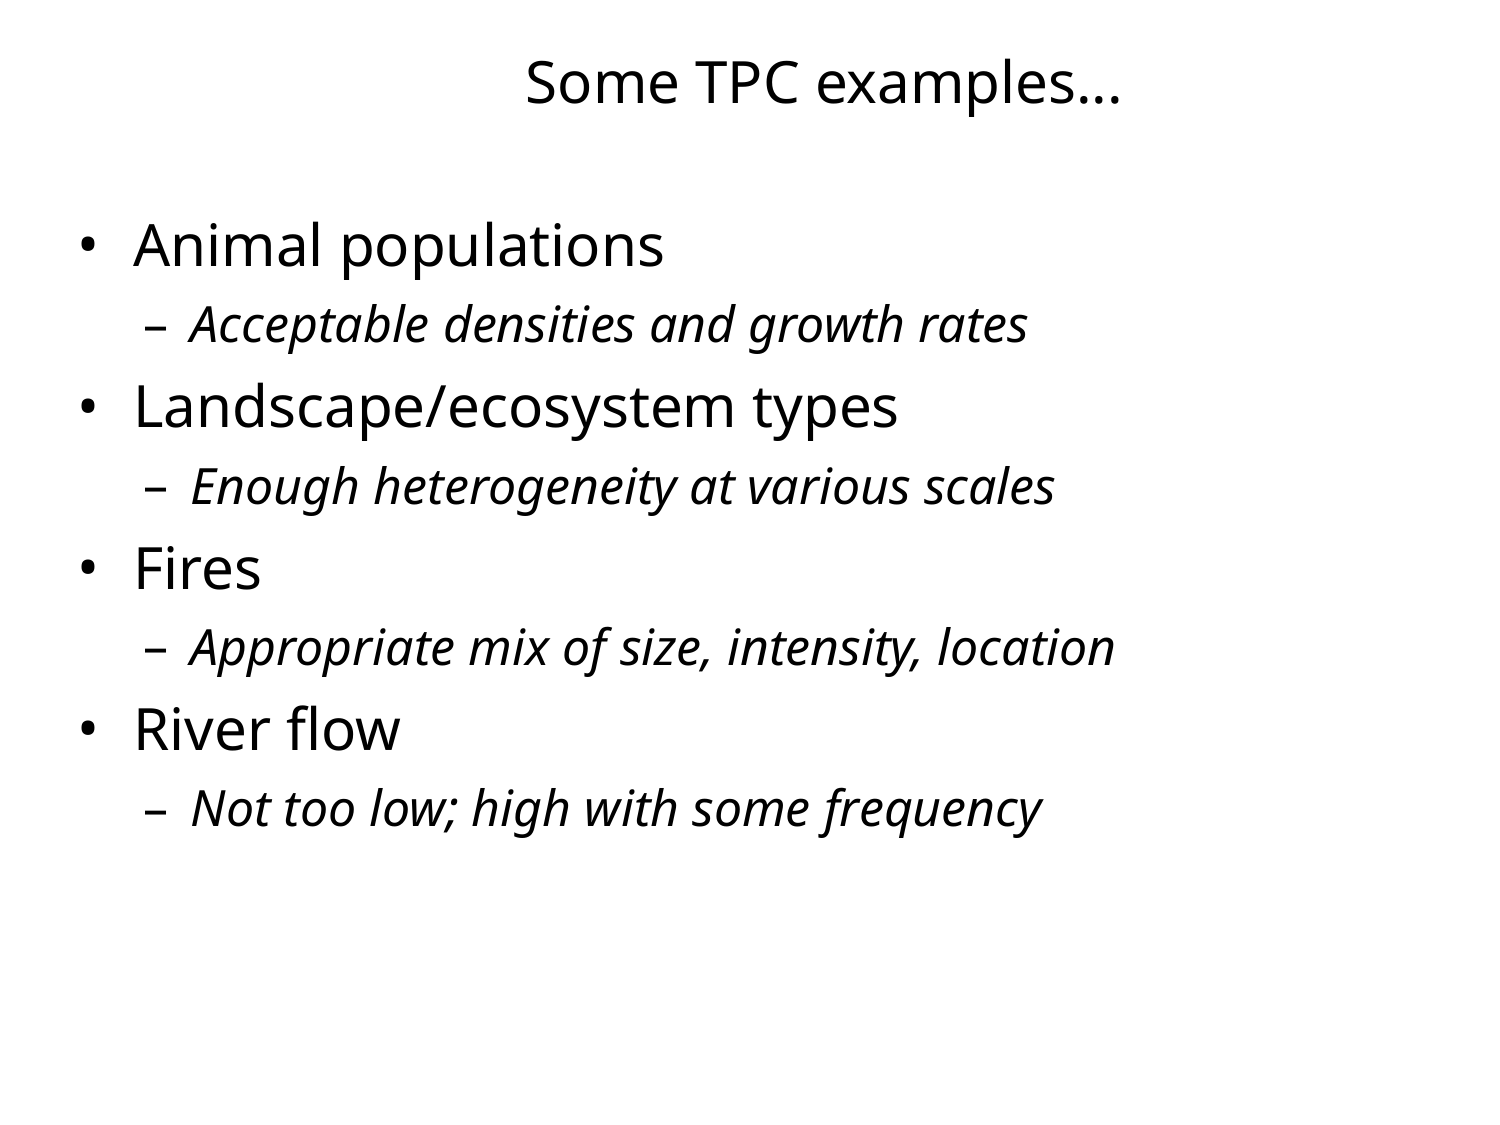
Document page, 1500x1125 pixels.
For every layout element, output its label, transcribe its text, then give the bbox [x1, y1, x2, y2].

title Some TPC examples... [199, 0, 1456, 160]
list Animal populations Acceptable densities and growth rates Landscape/ecosystem types Enough heterogeneity at various scales Fires Appropriate mix of size, intensity, location River flow Not too low; high with some frequency [62, 200, 1438, 1125]
